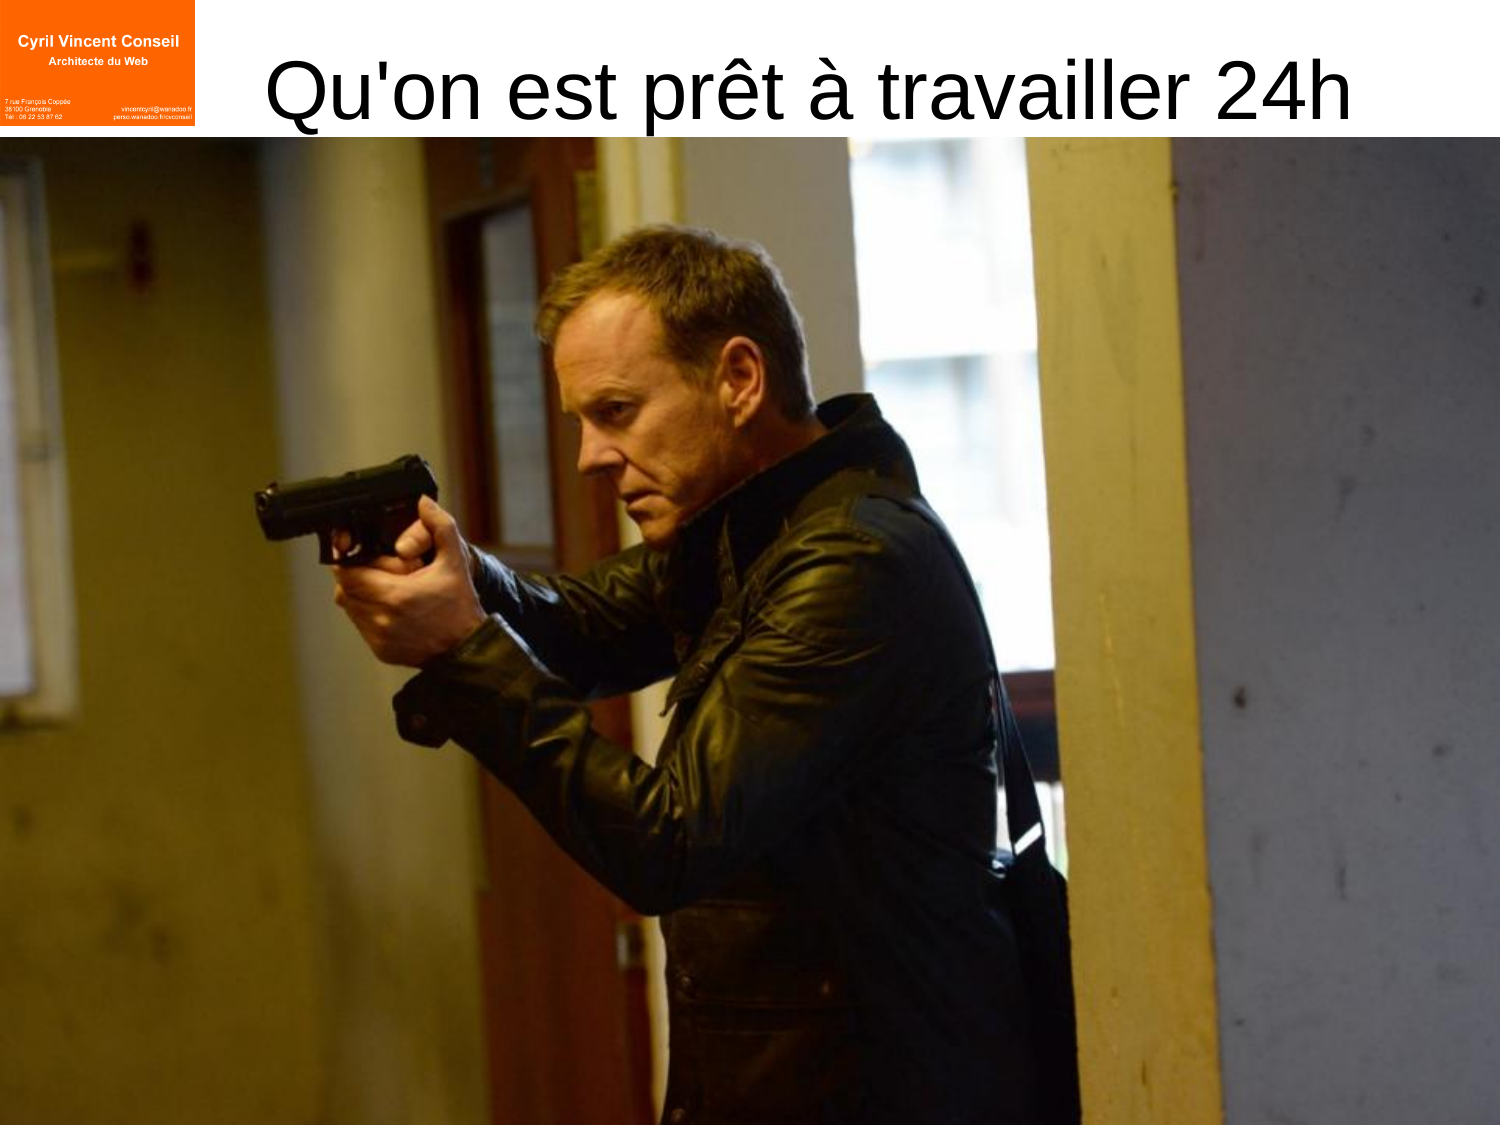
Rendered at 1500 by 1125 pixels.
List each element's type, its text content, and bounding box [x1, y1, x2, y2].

picture [0, 136, 1500, 1125]
picture [0, 0, 172, 126]
title Qu'on est prêt à travailler 24h [172, 0, 1447, 135]
